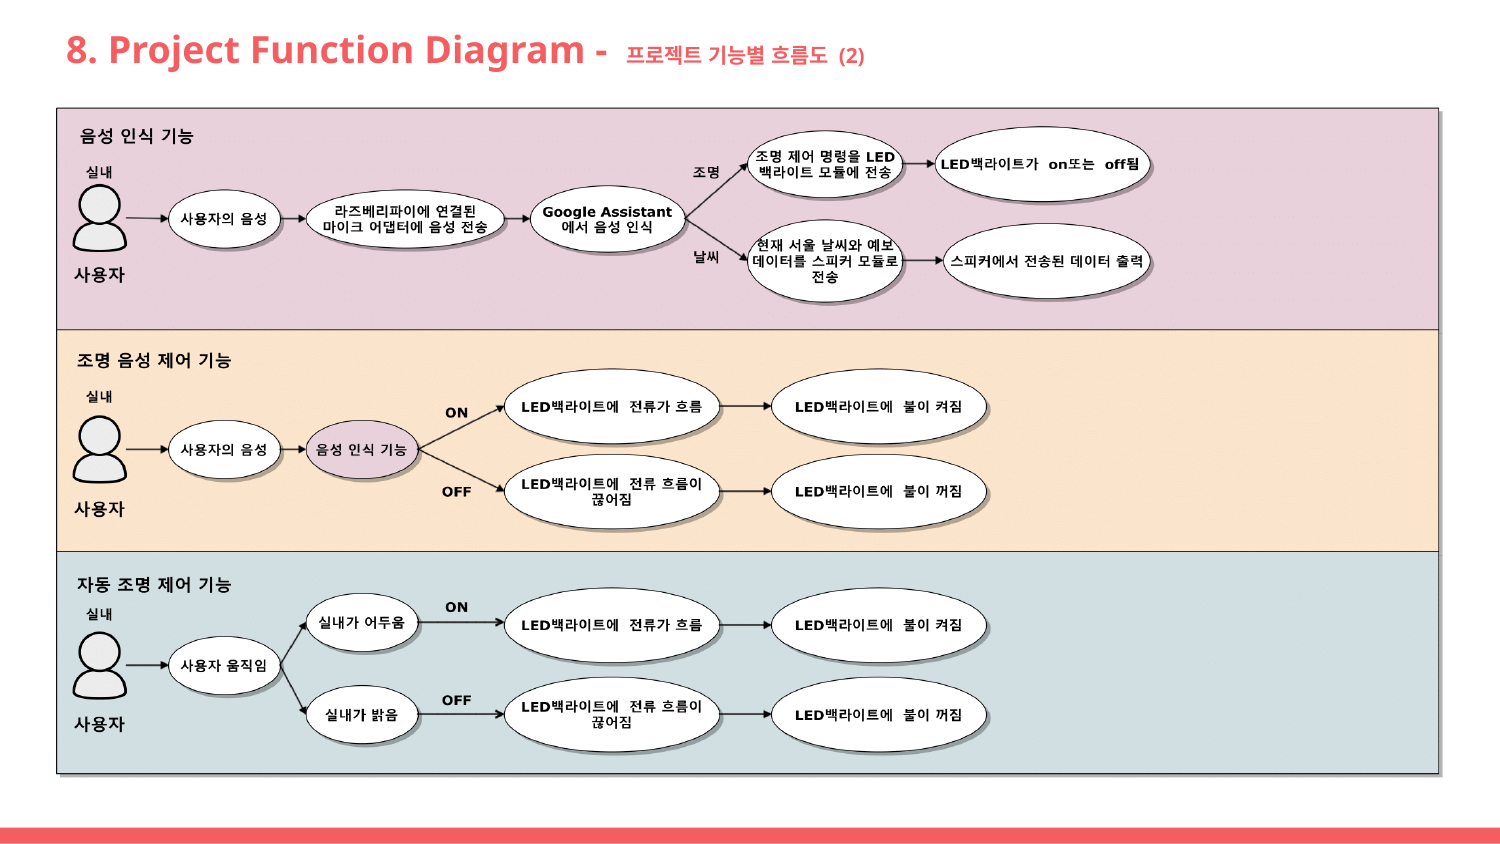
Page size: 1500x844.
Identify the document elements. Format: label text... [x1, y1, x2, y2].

picture [50, 101, 1450, 785]
title 8. Project Function Diagram - 프로젝트 기능별 흐름도 (2) [51, 11, 1449, 101]
